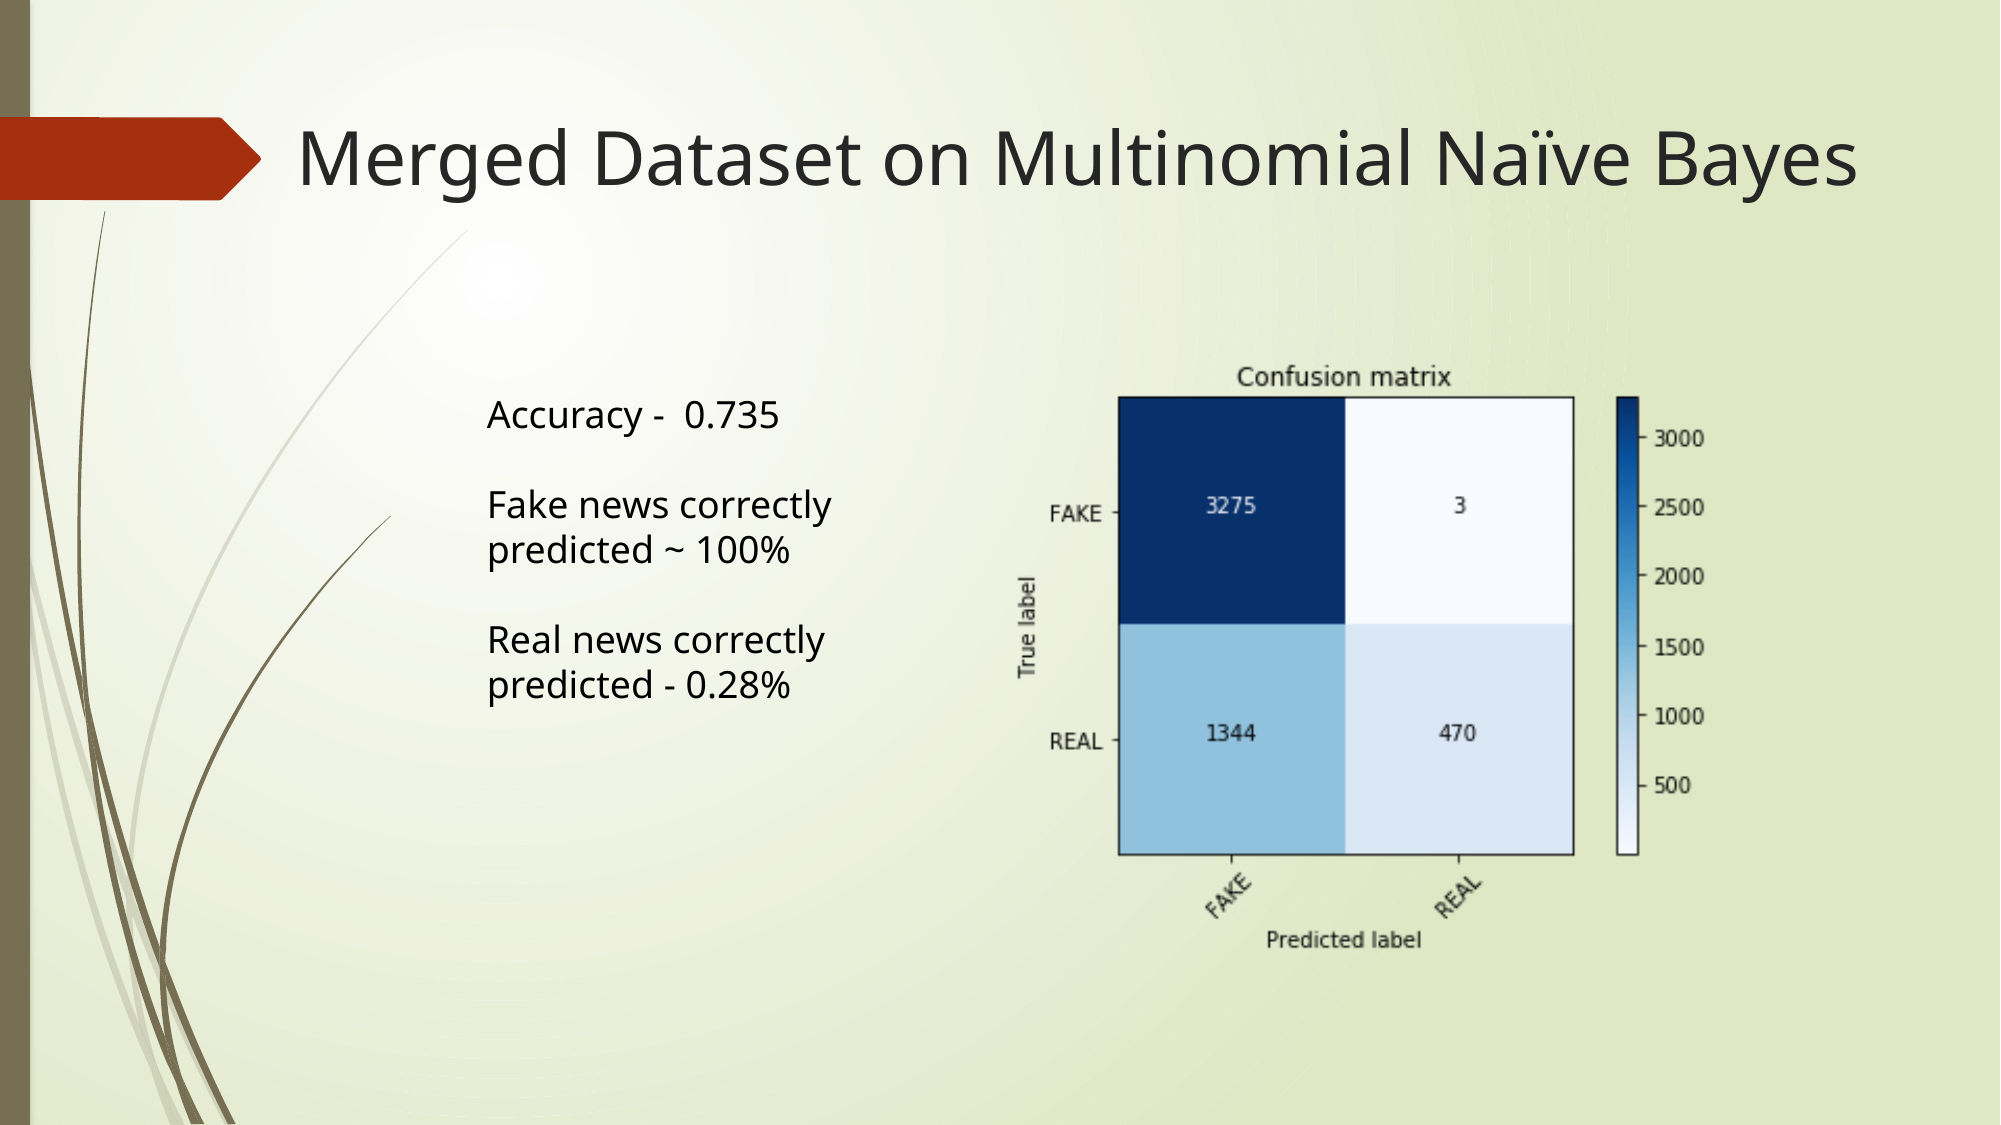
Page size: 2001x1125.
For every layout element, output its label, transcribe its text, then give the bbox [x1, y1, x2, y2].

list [1005, 351, 1721, 965]
text_box Accuracy - 0.735 Fake news correctly predicted ~ 100% Real news correctly predicted - 0.28% [472, 383, 971, 713]
title Merged Dataset on Multinomial Naïve Bayes [281, 102, 1921, 313]
